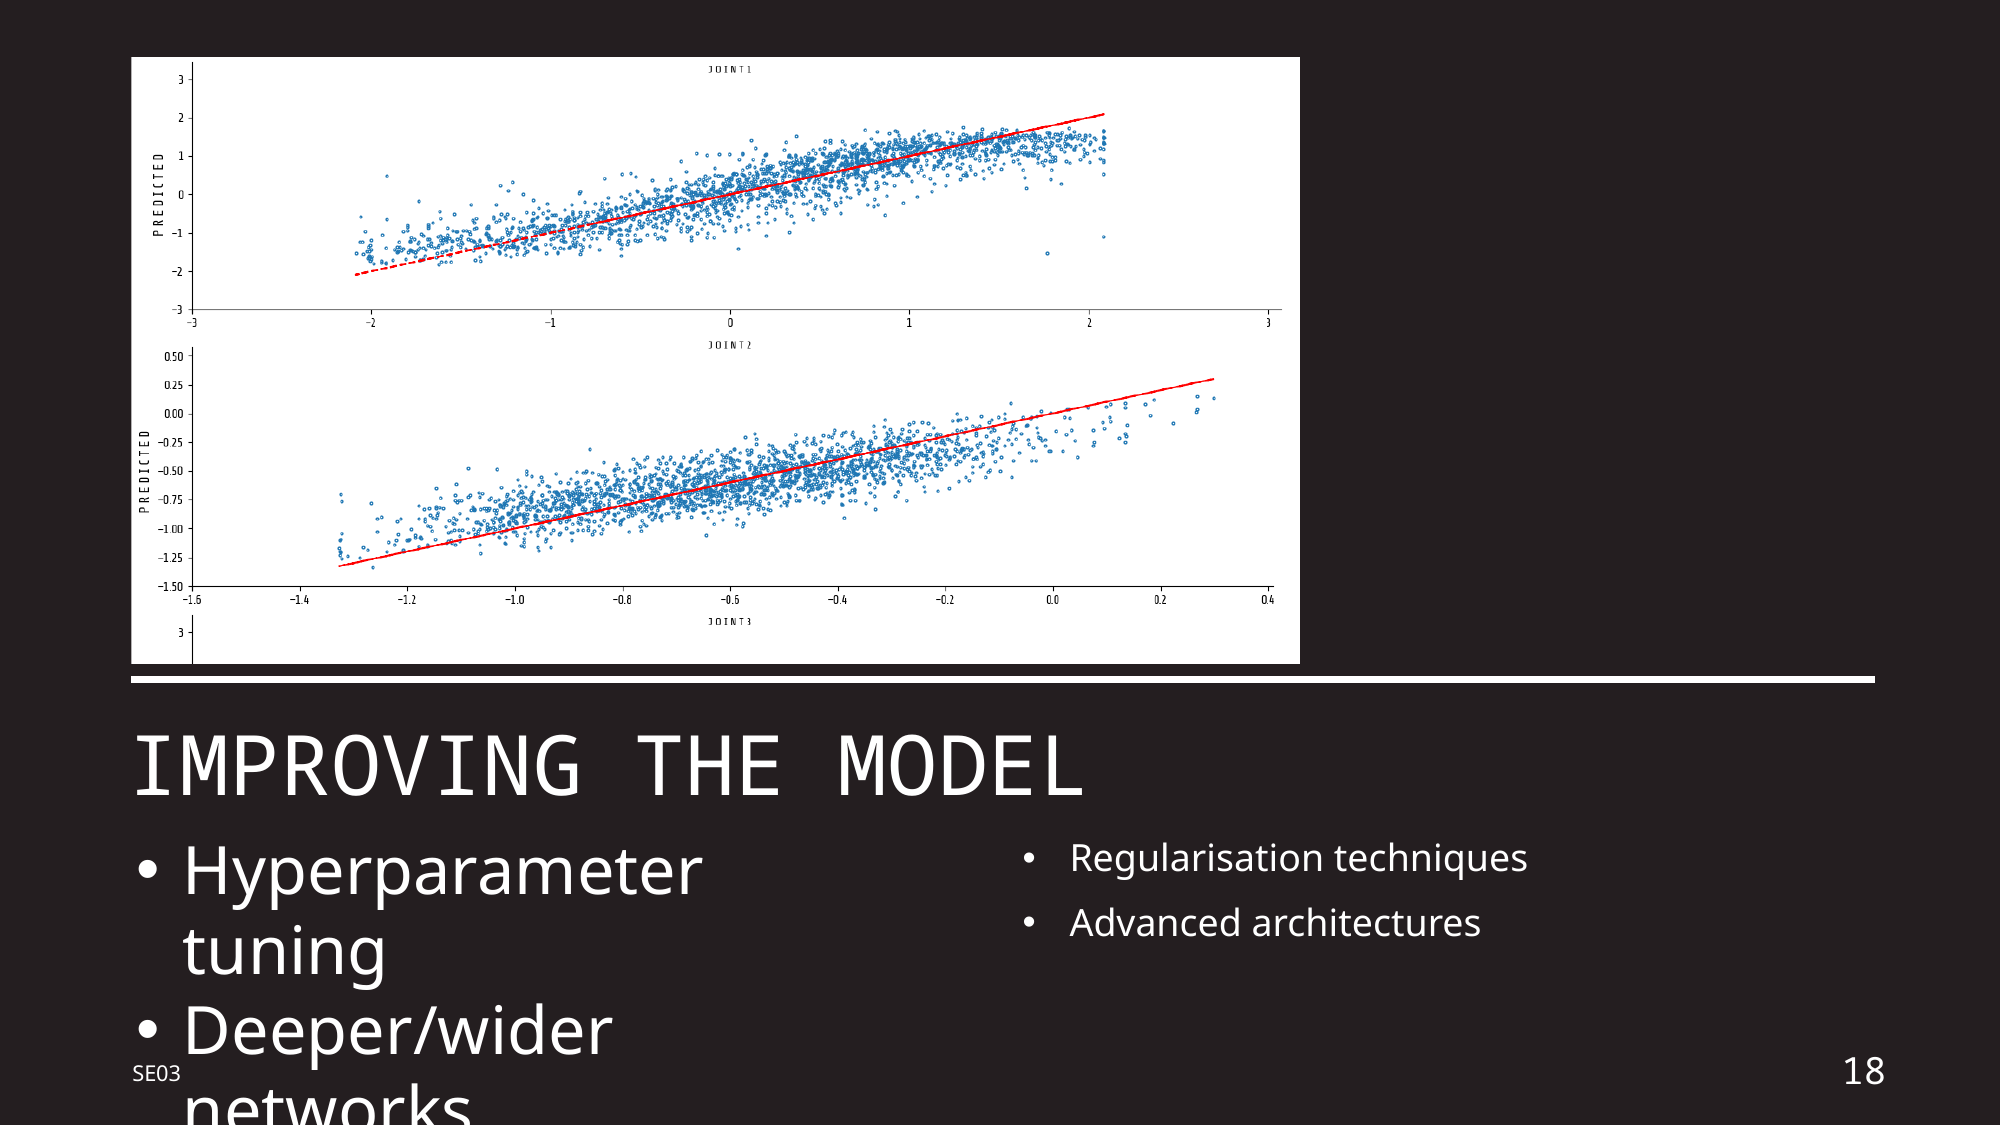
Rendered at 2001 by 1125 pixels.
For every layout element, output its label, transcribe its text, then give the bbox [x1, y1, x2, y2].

text_box Regularisation techniques Advanced architectures [933, 818, 1794, 1076]
title Improving the model [114, 704, 1883, 886]
picture [131, 57, 1301, 664]
subtitle Hyperparameter tuning Deeper/wider networks [46, 820, 907, 1078]
footer SE03 [117, 1042, 862, 1103]
slide_number 18 [1791, 1042, 1902, 1103]
